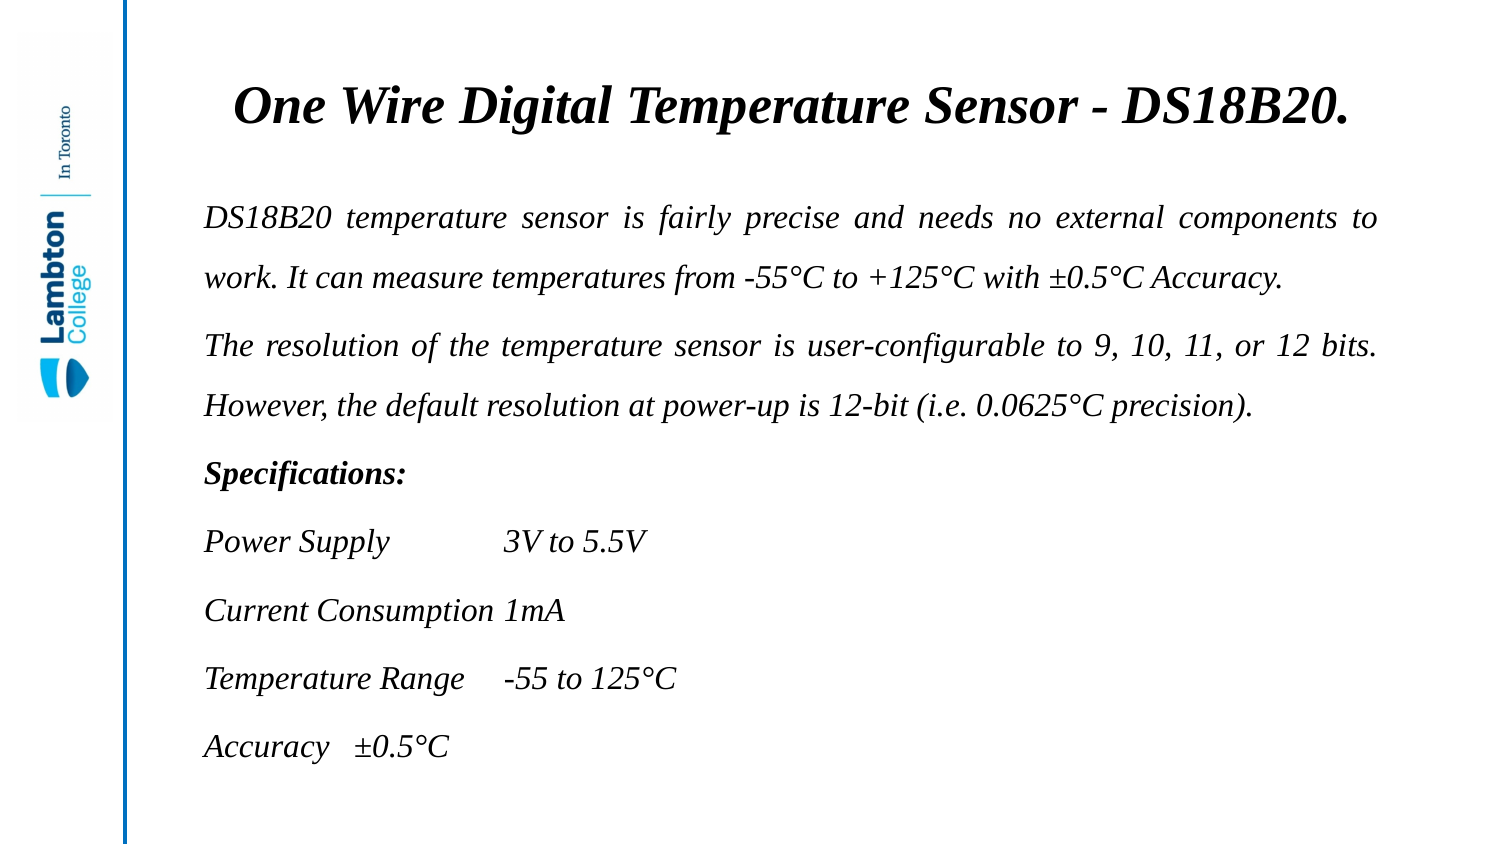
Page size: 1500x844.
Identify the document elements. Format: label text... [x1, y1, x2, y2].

title One Wire Digital Temperature Sensor - DS18B20. [192, 38, 1392, 165]
subtitle DS18B20 temperature sensor is fairly precise and needs no external components to work. It can measure temperatures from -55°C to +125°C with ±0.5°C Accuracy. The resolution of the temperature sensor is user-configurable to 9, 10, 11, or 12 bits. However, the default resolution at power-up is 12-bit (i.e. 0.0625°C precision). Specifications: Power Supply 3V to 5.5V Current Consumption 1mA Temperature Range -55 to 125°C Accuracy ±0.5°C [192, 169, 1392, 814]
picture [18, 33, 113, 422]
